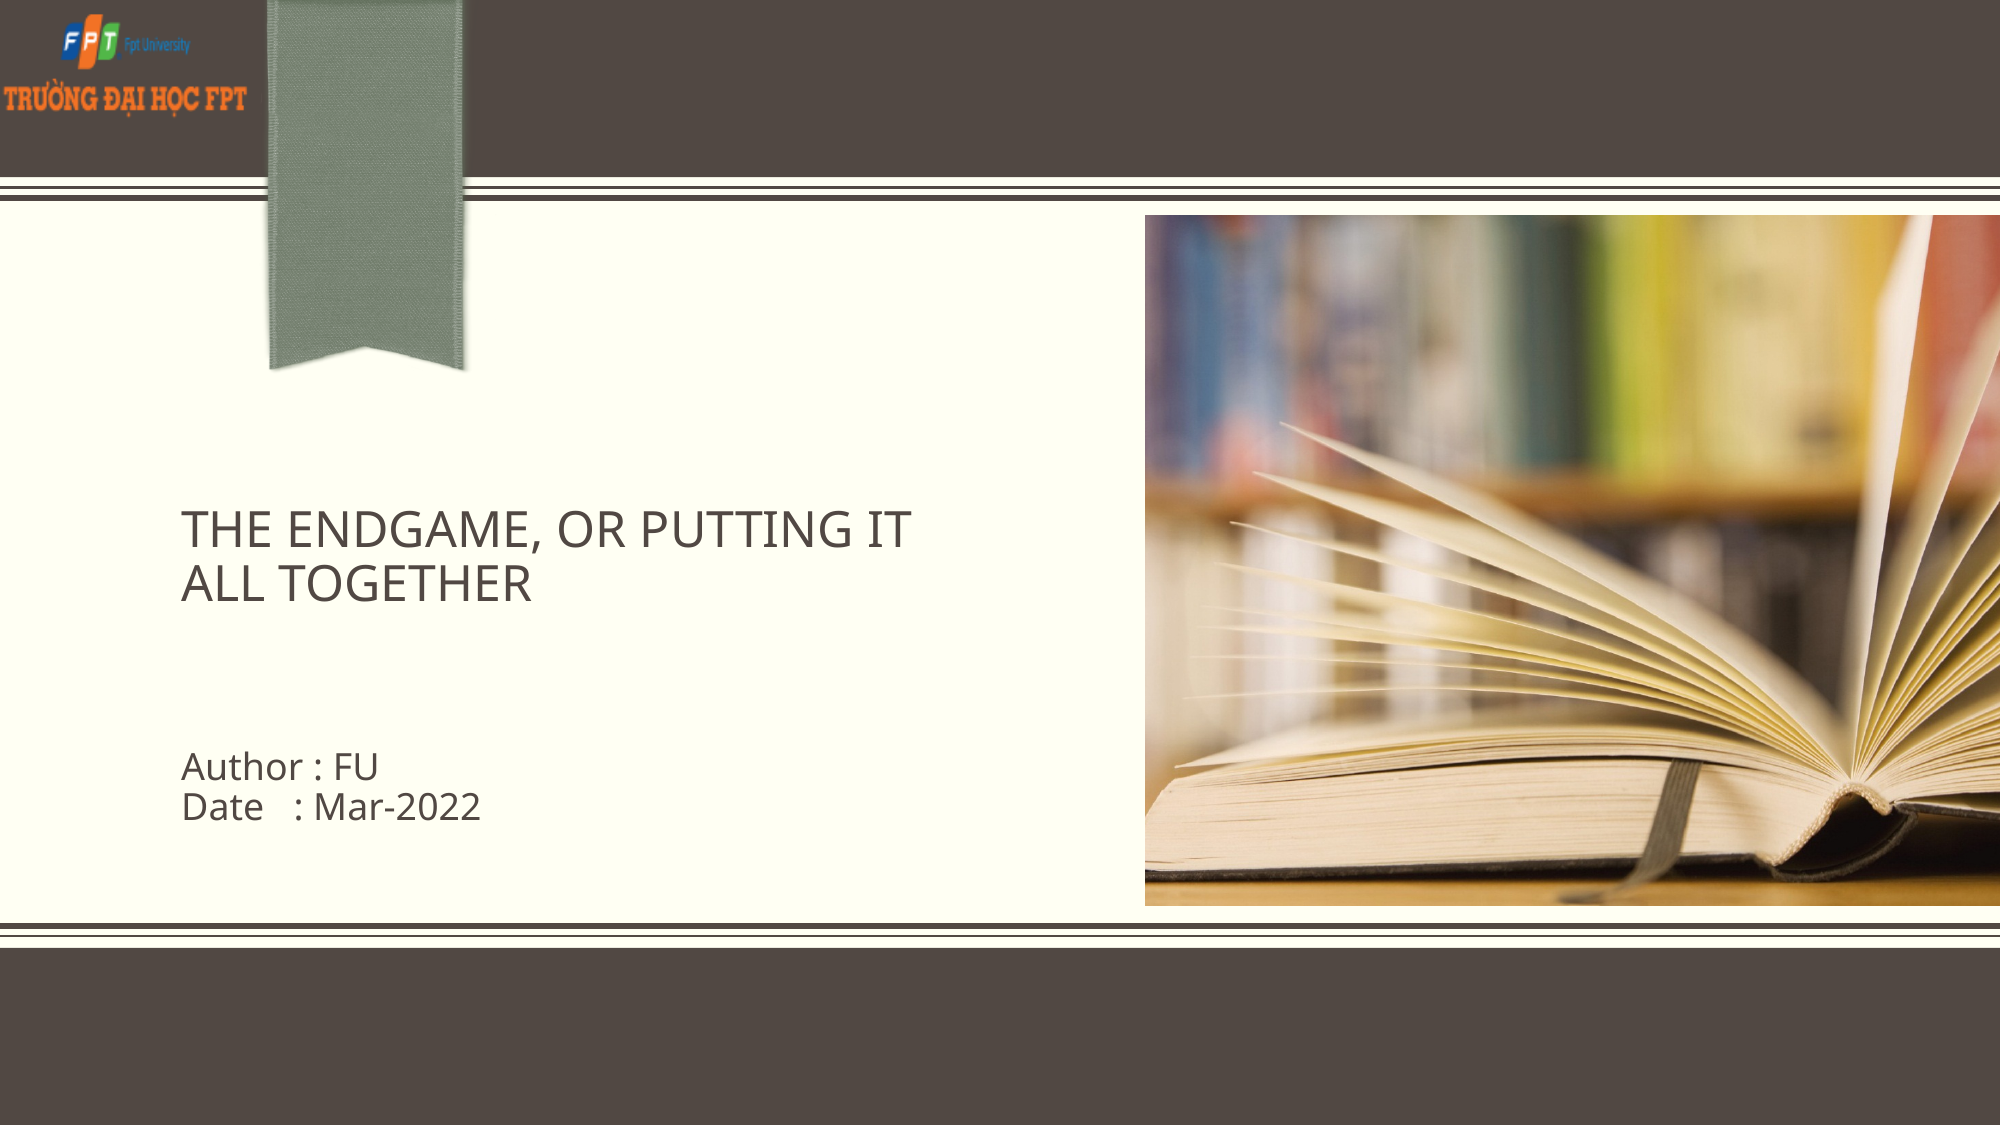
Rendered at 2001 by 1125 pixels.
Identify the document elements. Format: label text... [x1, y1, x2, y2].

picture [1145, 214, 2000, 906]
subtitle Author : FU Date : Mar-2022 [181, 740, 1122, 897]
title The Endgame, or Putting It All Together [181, 376, 1139, 741]
picture [0, 2, 255, 123]
